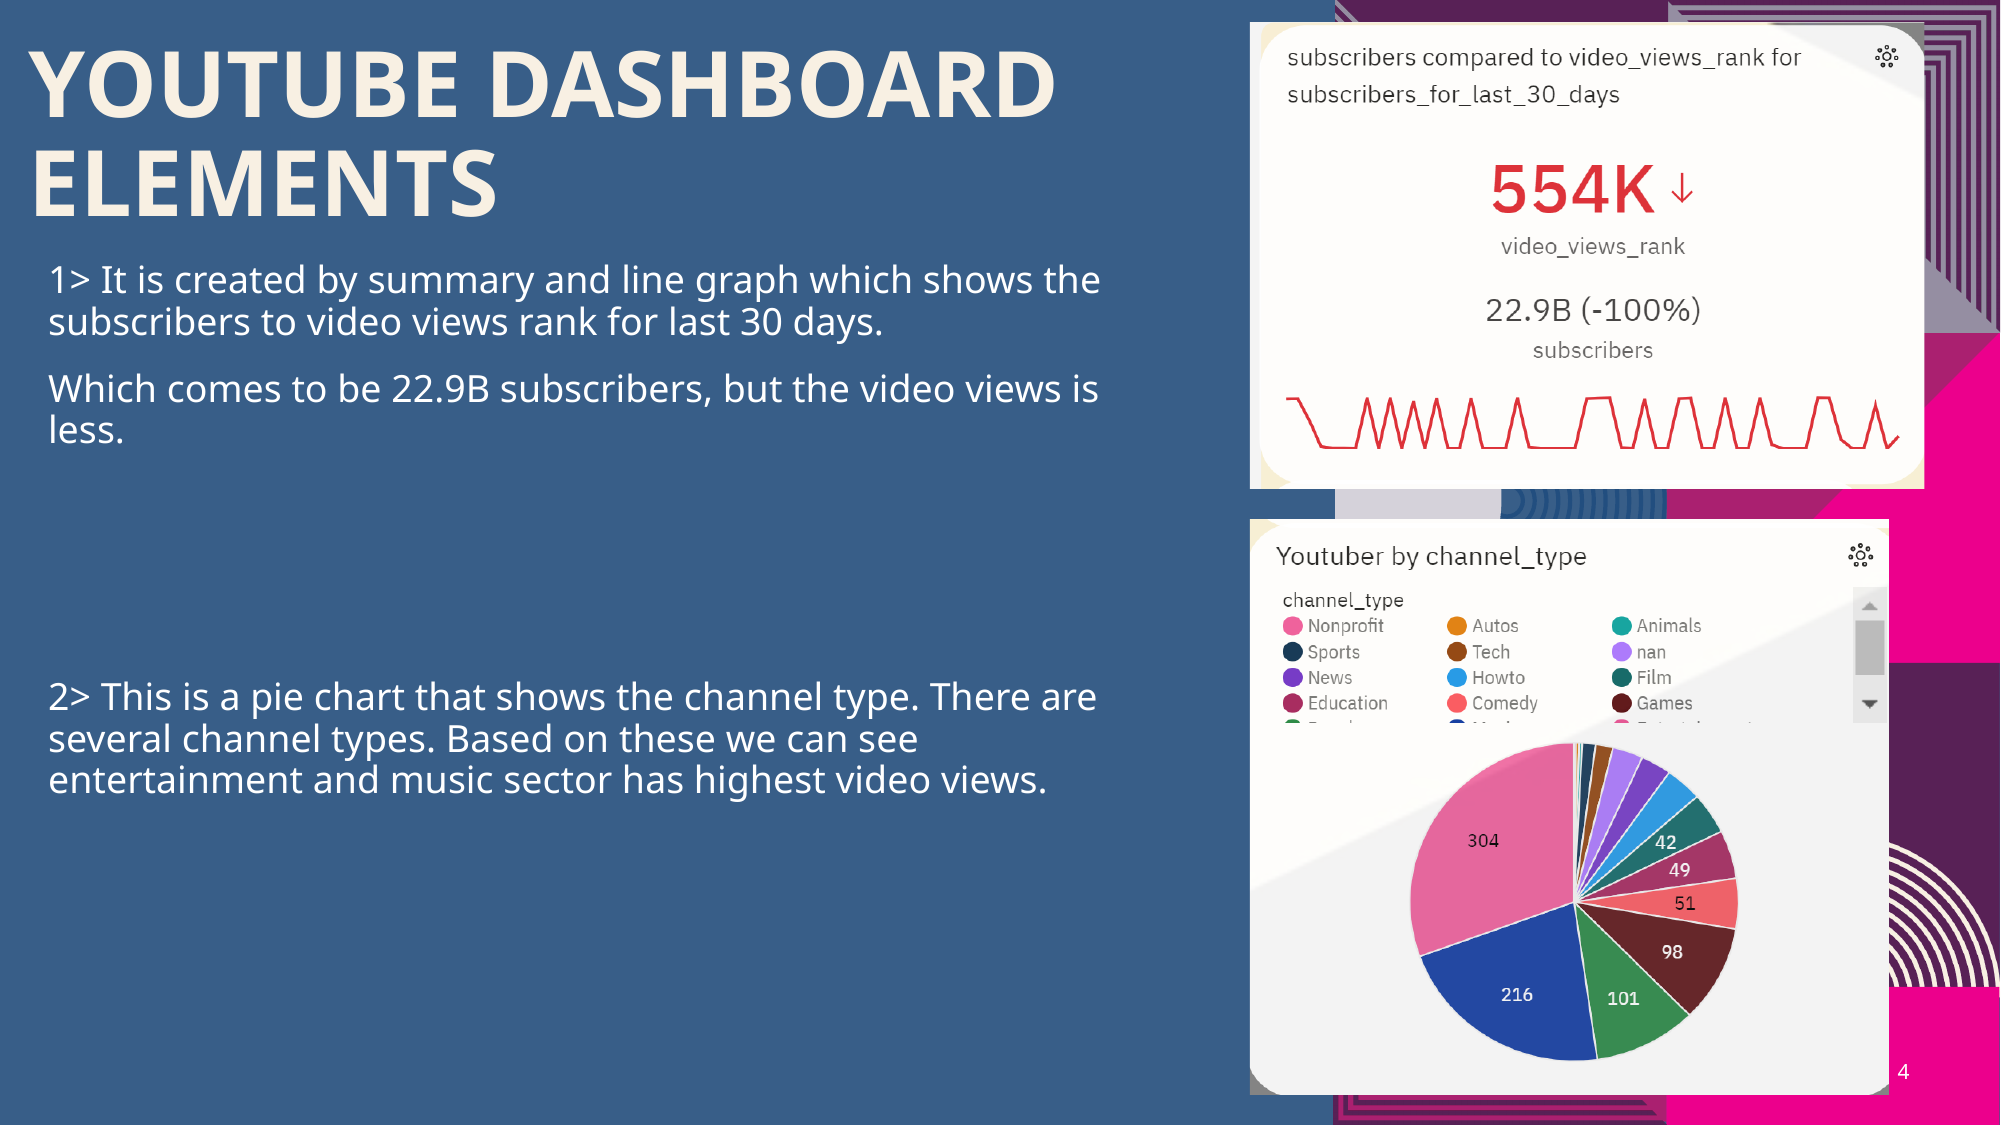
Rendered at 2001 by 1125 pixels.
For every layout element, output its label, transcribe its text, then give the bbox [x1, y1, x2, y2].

list 1> It is created by summary and line graph which shows the subscribers to video views rank for last 30 days. Which comes to be 22.9B subscribers, but the video views is less. 2> This is a pie chart that shows the channel type. There are several channel types. Based on these we can see entertainment and music sector has highest video views. [33, 251, 1190, 1008]
picture [1249, 519, 2001, 1125]
picture [1249, 0, 2001, 489]
title Youtube dashboard elements [13, 30, 1249, 474]
slide_number 4 [1849, 1042, 1925, 1103]
